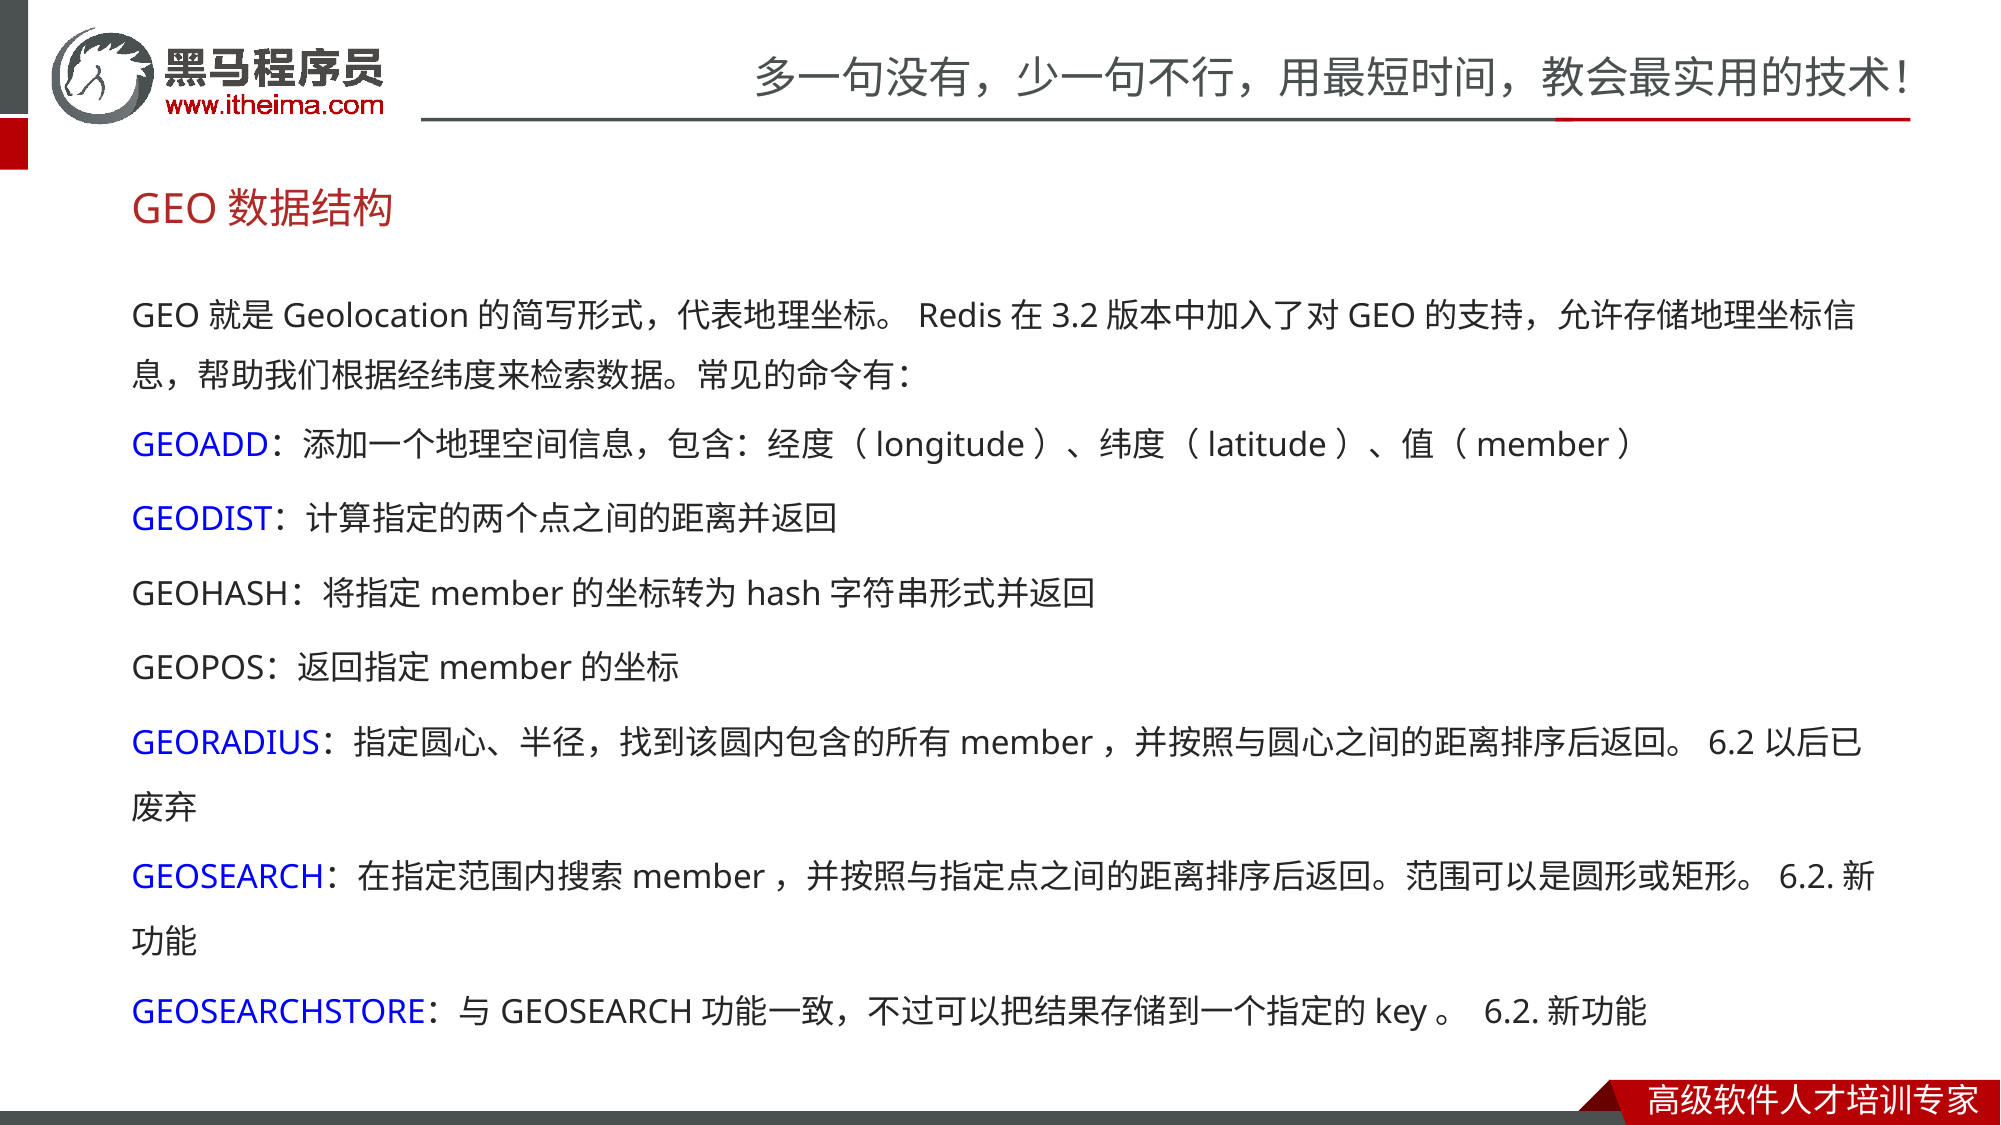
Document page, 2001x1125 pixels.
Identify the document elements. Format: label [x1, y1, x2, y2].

list [116, 266, 1910, 843]
text_box [116, 174, 1872, 239]
picture [50, 26, 384, 125]
